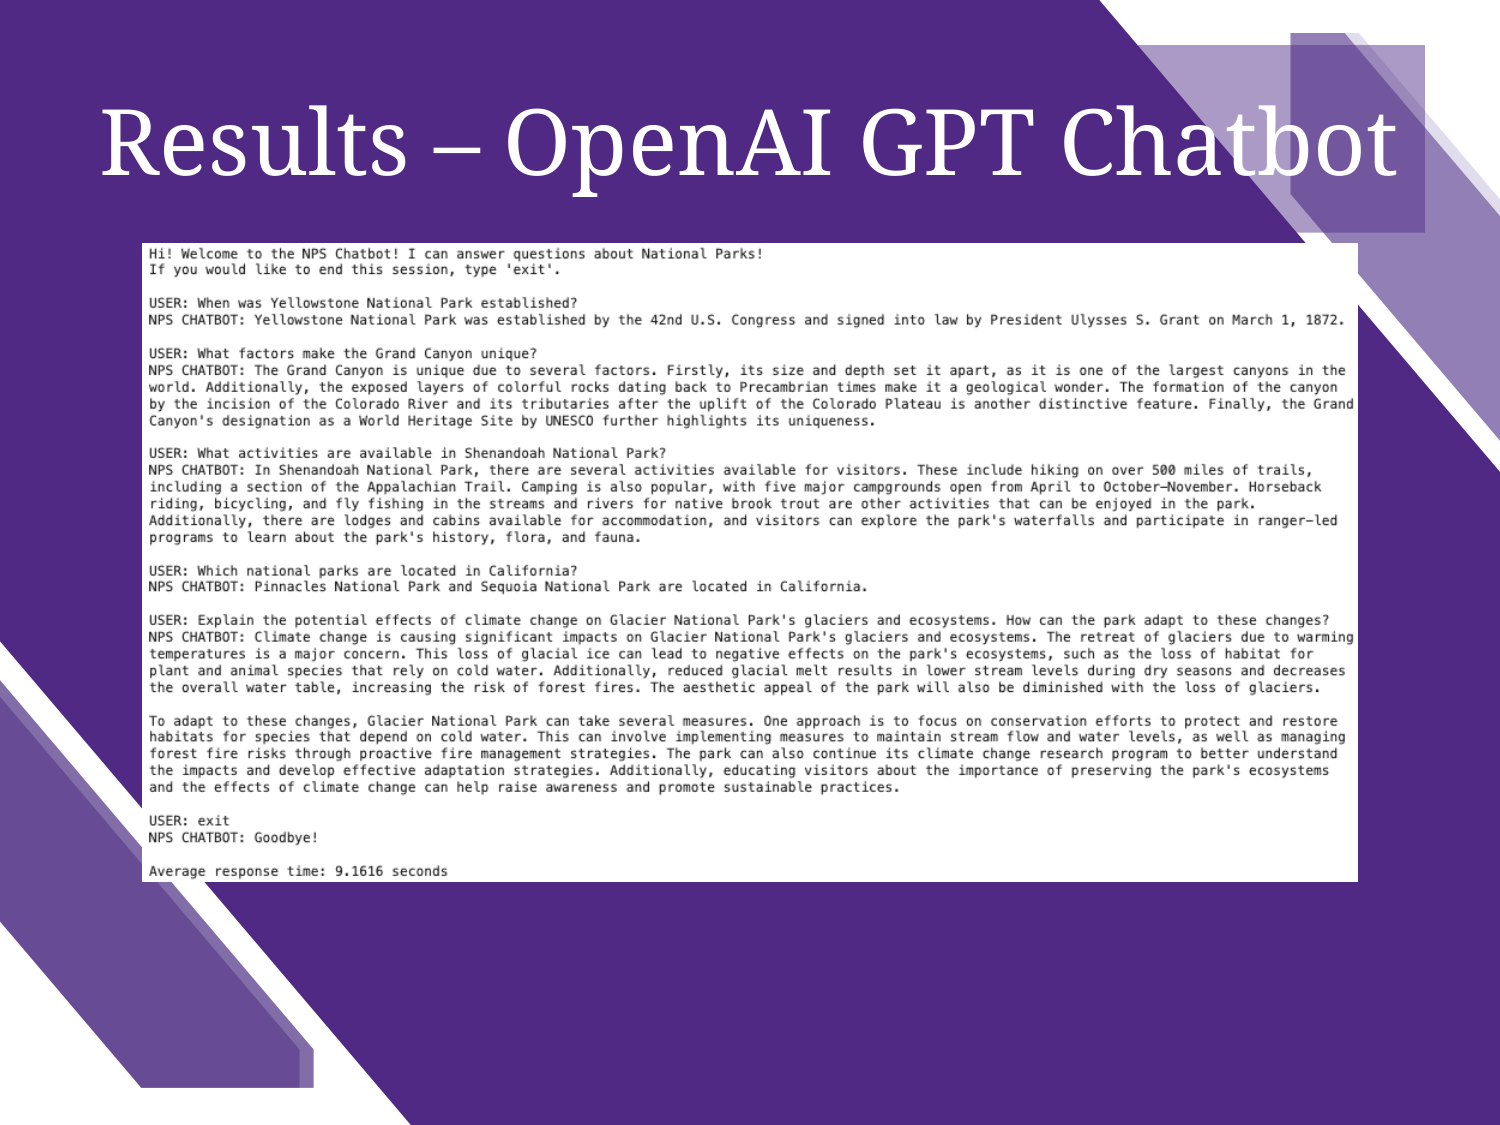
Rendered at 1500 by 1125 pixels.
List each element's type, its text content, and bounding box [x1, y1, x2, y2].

picture [0, 0, 1500, 1125]
title Results – OpenAI GPT Chatbot [75, 45, 1425, 233]
